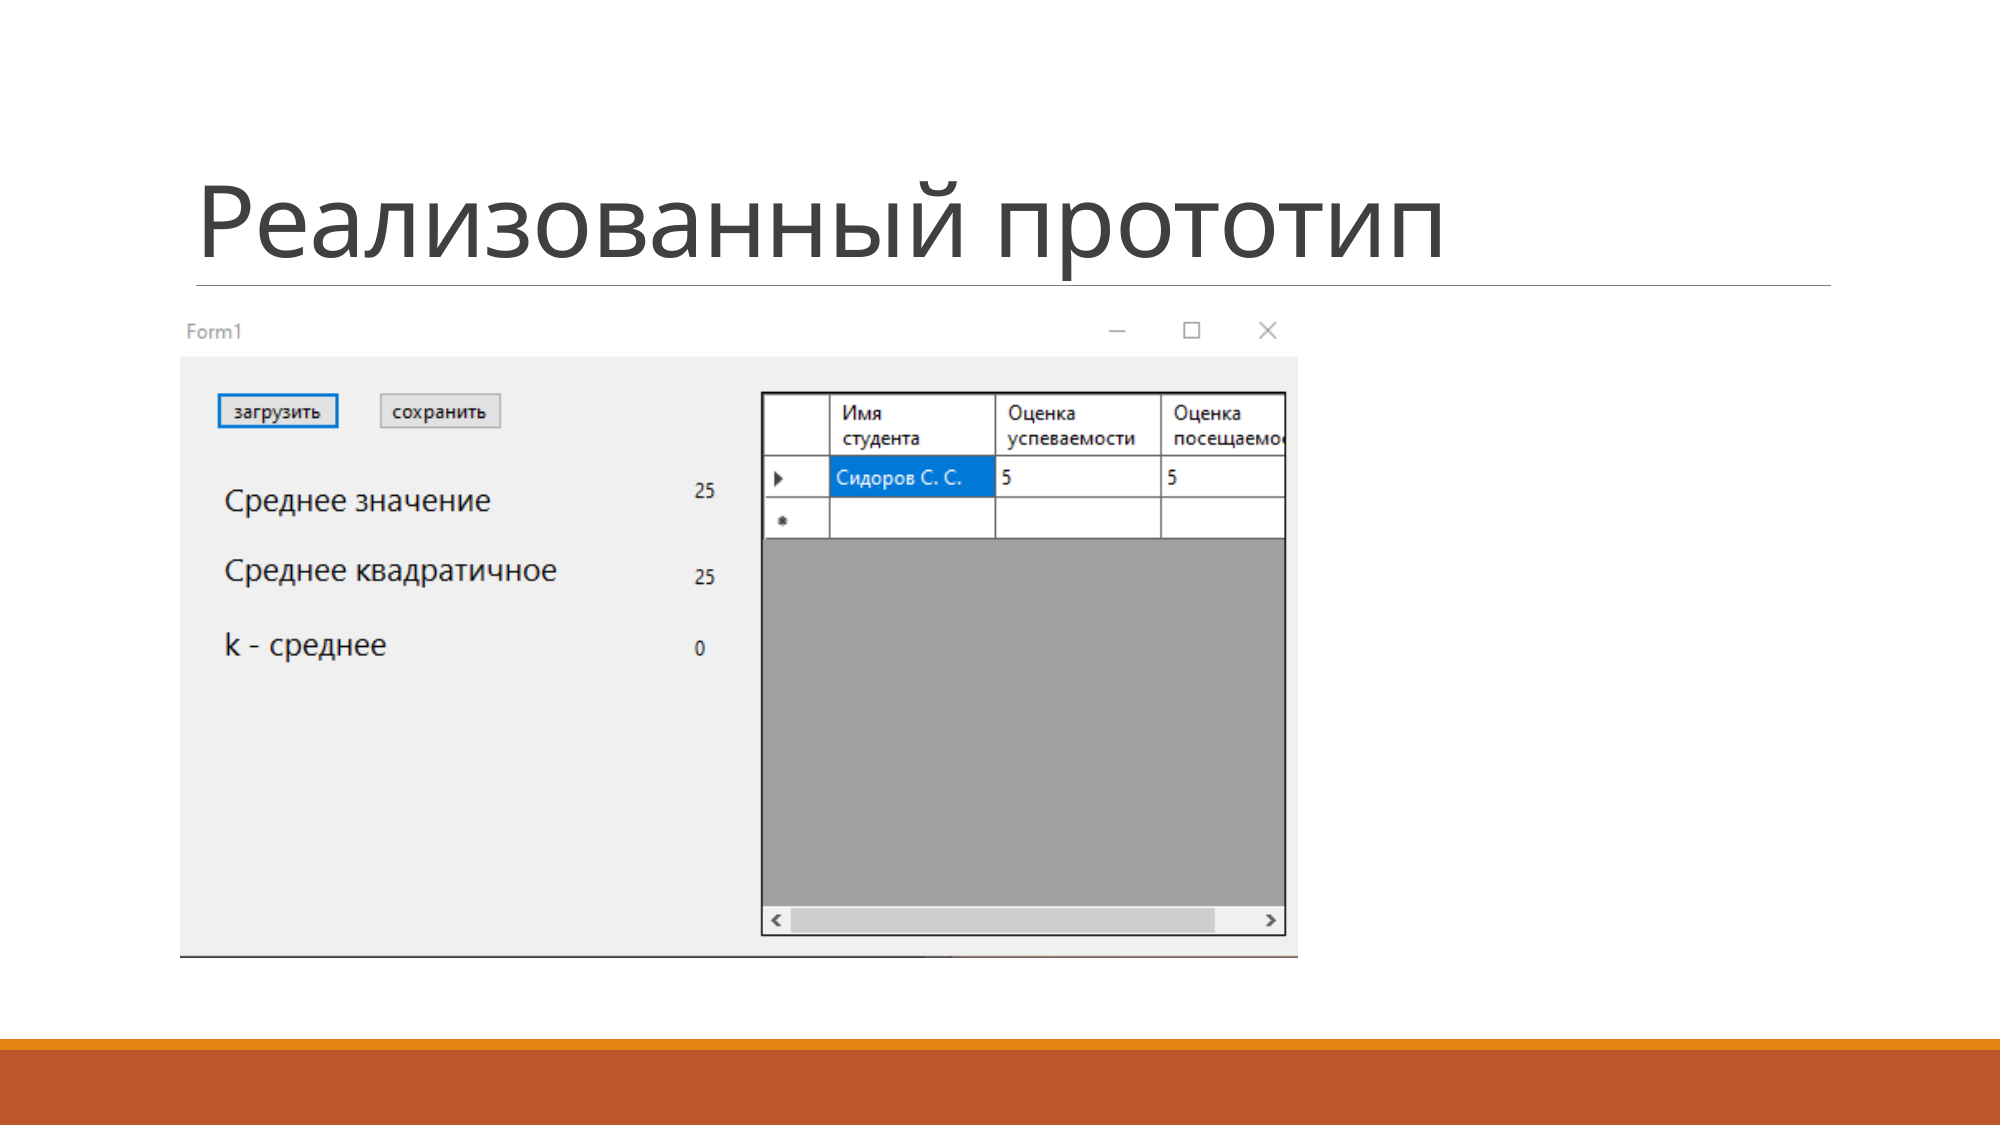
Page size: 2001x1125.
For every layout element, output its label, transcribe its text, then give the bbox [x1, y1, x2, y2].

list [179, 314, 1298, 958]
title Реализованный прототип [180, 47, 1830, 285]
